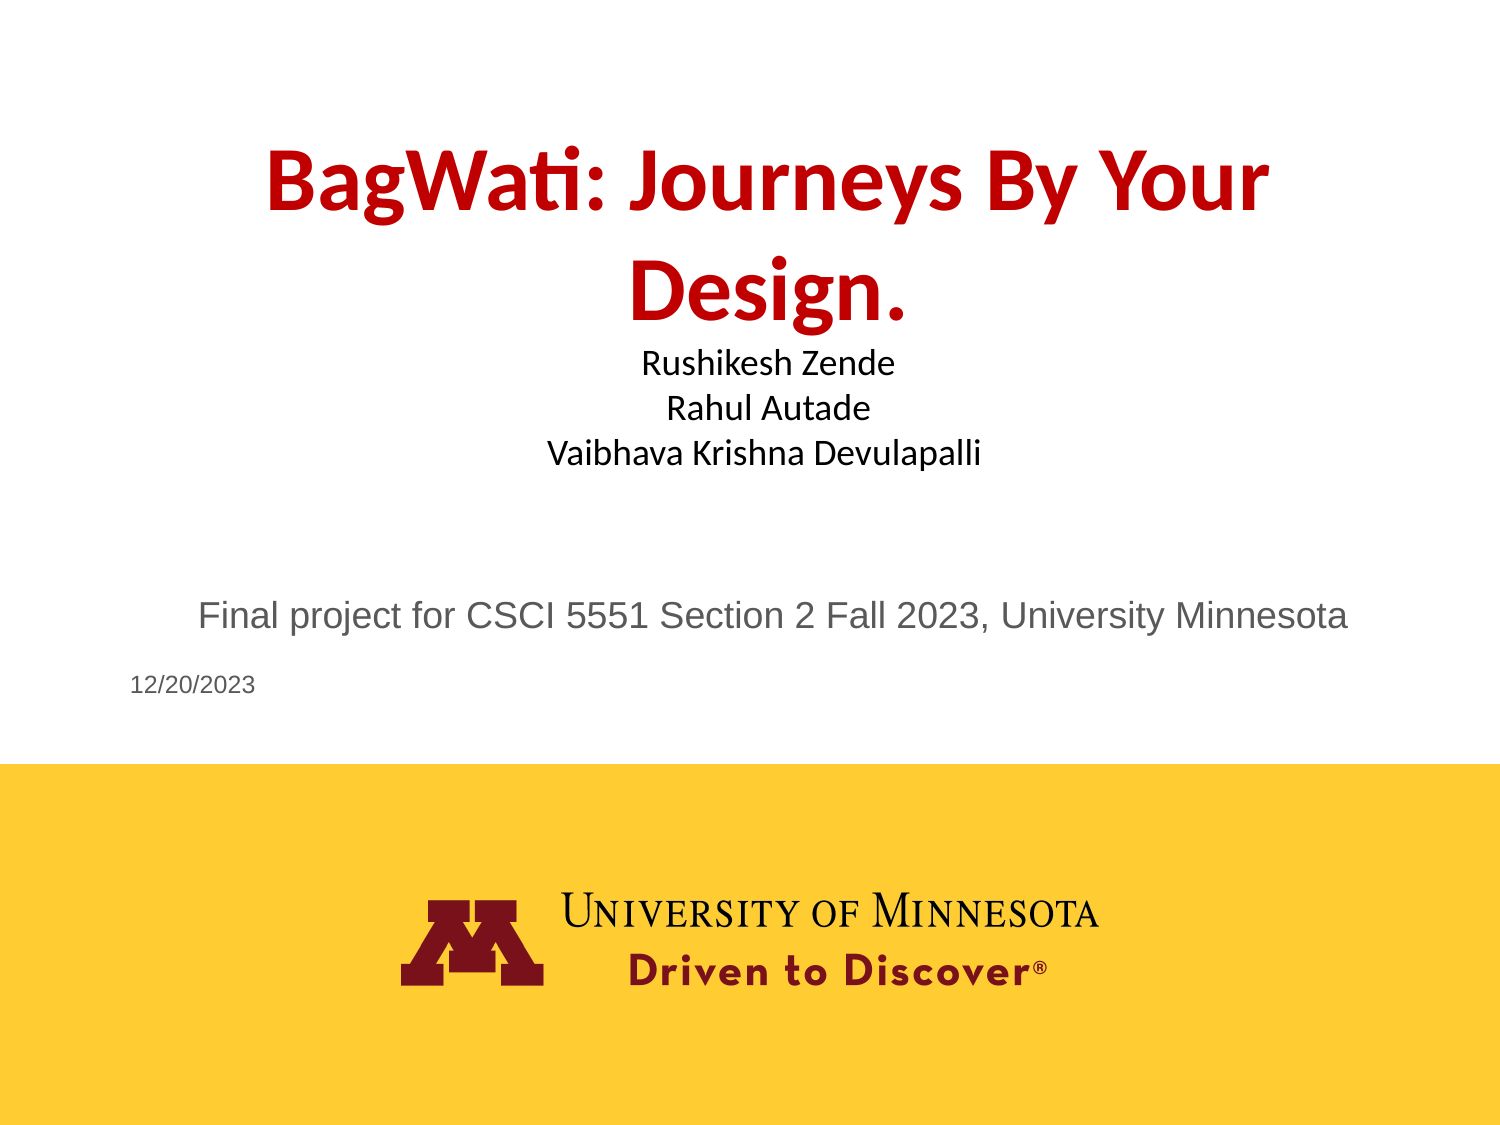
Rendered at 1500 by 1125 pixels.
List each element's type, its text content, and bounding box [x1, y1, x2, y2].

list Final project for CSCI 5551 Section 2 Fall 2023, University Minnesota [116, 585, 1430, 686]
picture [0, 764, 1500, 1125]
list 12/20/2023 [118, 662, 1432, 746]
title BagWati: Journeys By Your Design. Rushikesh Zende Rahul Autade Vaibhava Krishna Devulapalli [112, 129, 1425, 463]
